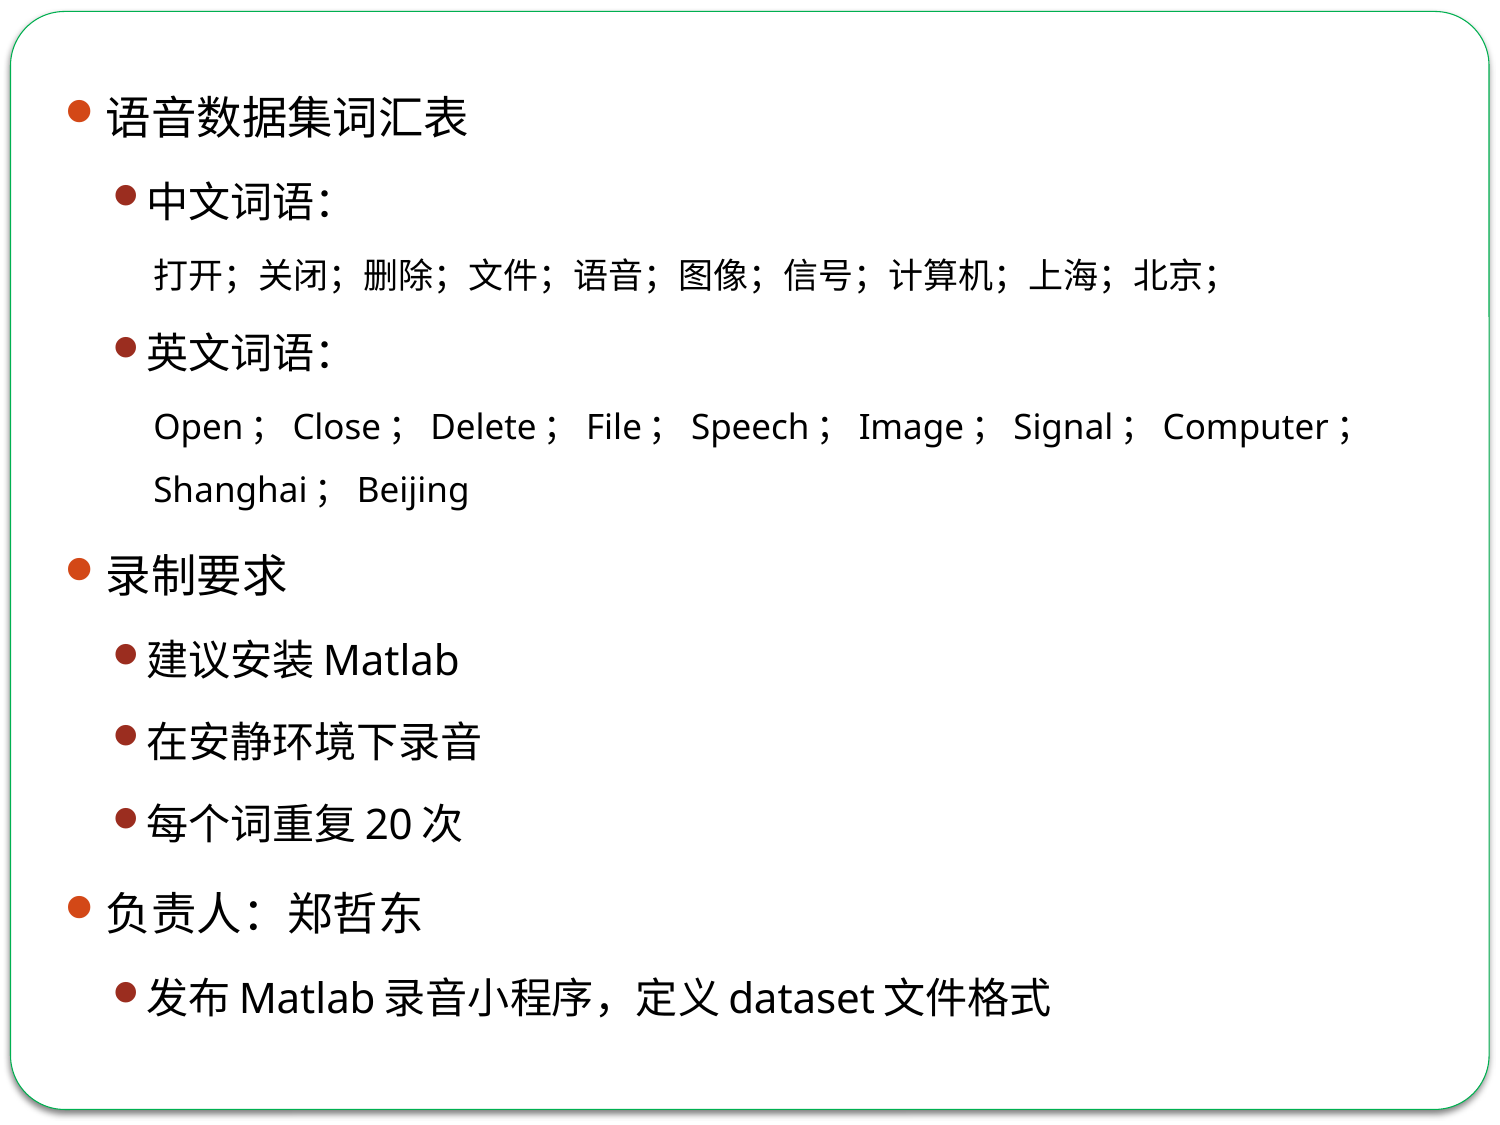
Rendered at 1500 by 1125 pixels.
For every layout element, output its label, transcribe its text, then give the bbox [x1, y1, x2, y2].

list 语音数据集词汇表 中文词语： 打开；关闭；删除；文件；语音；图像；信号；计算机；上海；北京； 英文词语： Open；Close；Delete；File；Speech；Image；Signal；Computer；Shanghai；Beijing 录制要求 建议安装Matlab 在安静环境下录音 每个词重复20次 负责人：郑哲东 发布Matlab录音小程序，定义dataset文件格式 [50, 54, 1450, 1035]
